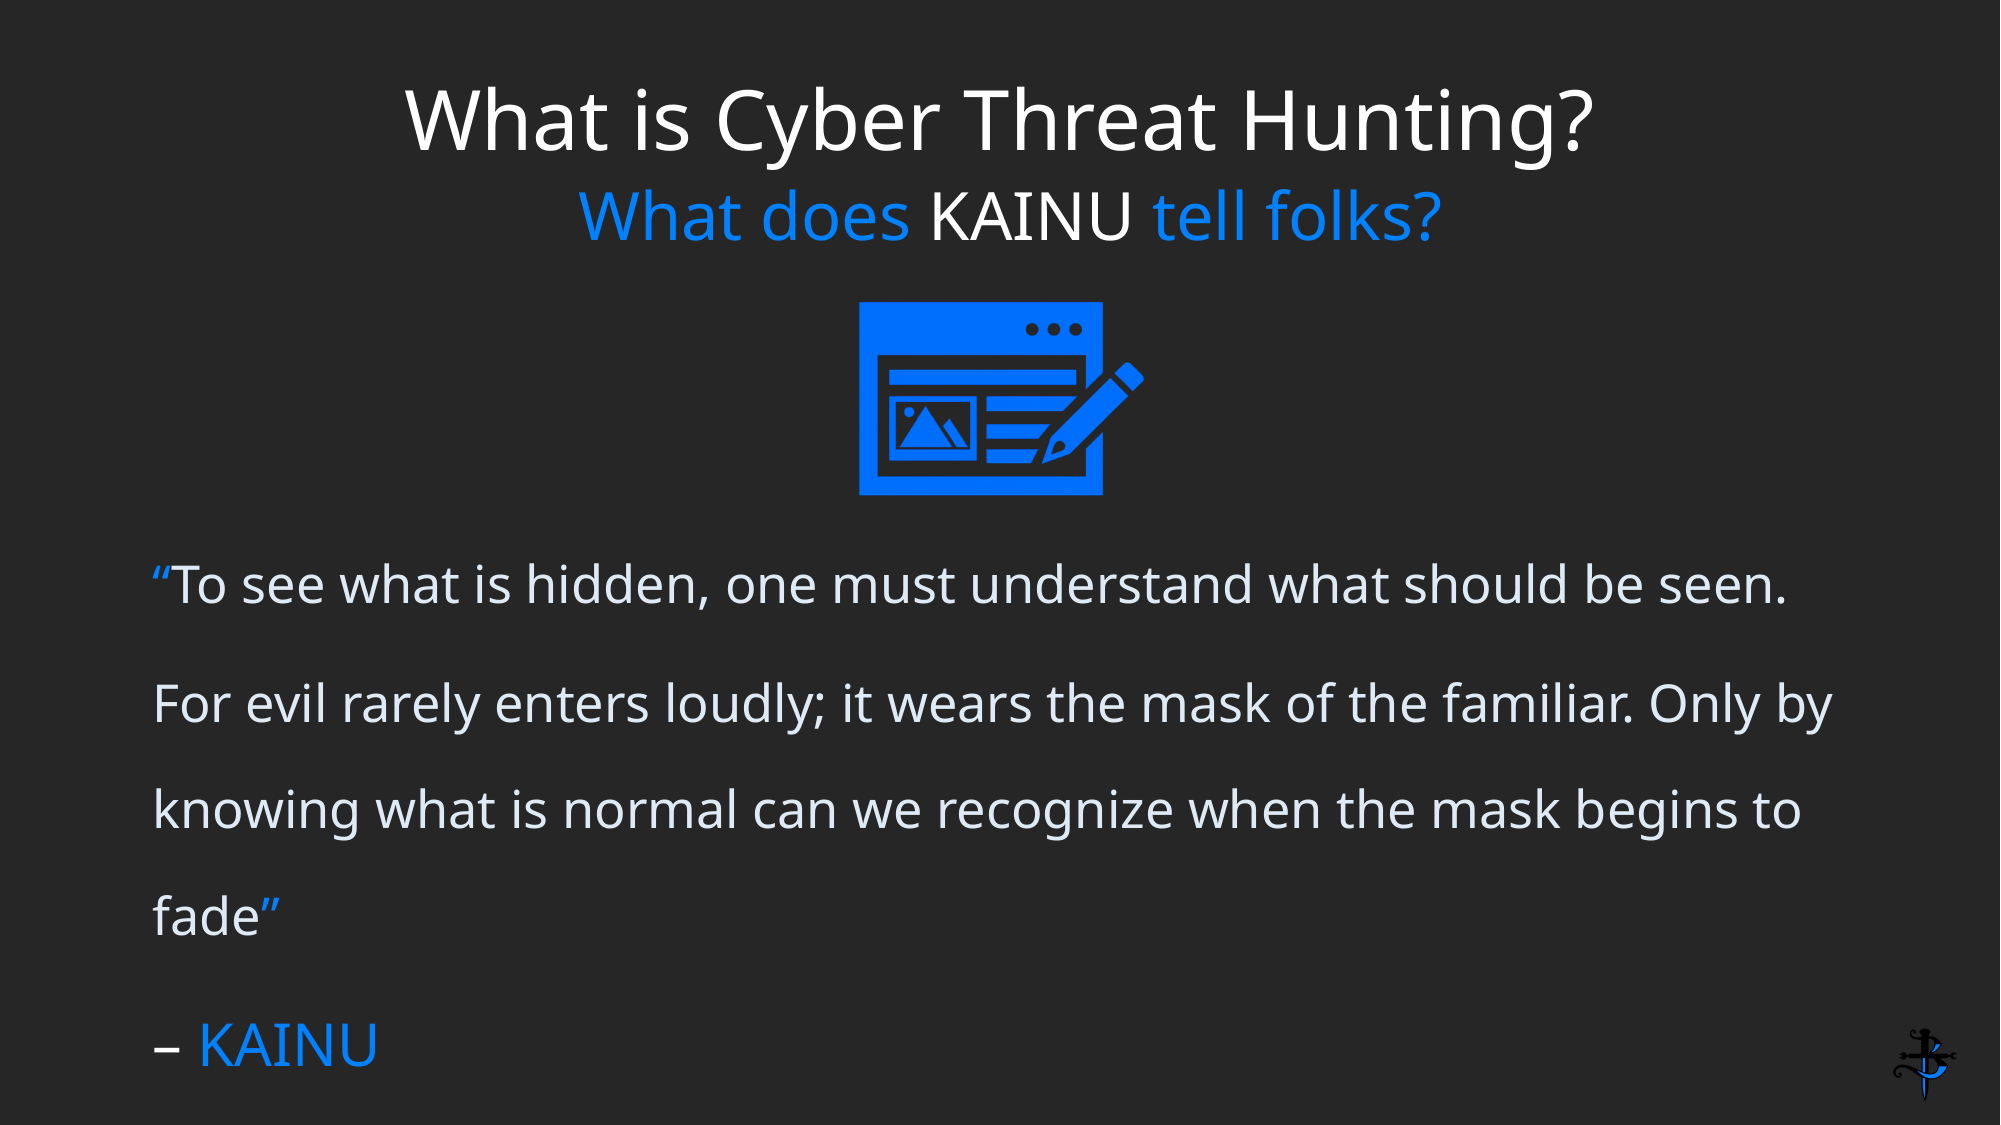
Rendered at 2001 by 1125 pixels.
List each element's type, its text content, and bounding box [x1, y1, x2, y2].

picture [845, 253, 1155, 563]
picture [1862, 1002, 1988, 1125]
title What is Cyber Threat Hunting? What does KAINU tell folks? [137, 59, 1863, 278]
list “To see what is hidden, one must understand what should be seen. For evil rarely enters loudly; it wears the mask of the familiar. Only by knowing what is normal can we recognize when the mask begins to fade” – KAINU [137, 500, 1863, 1103]
